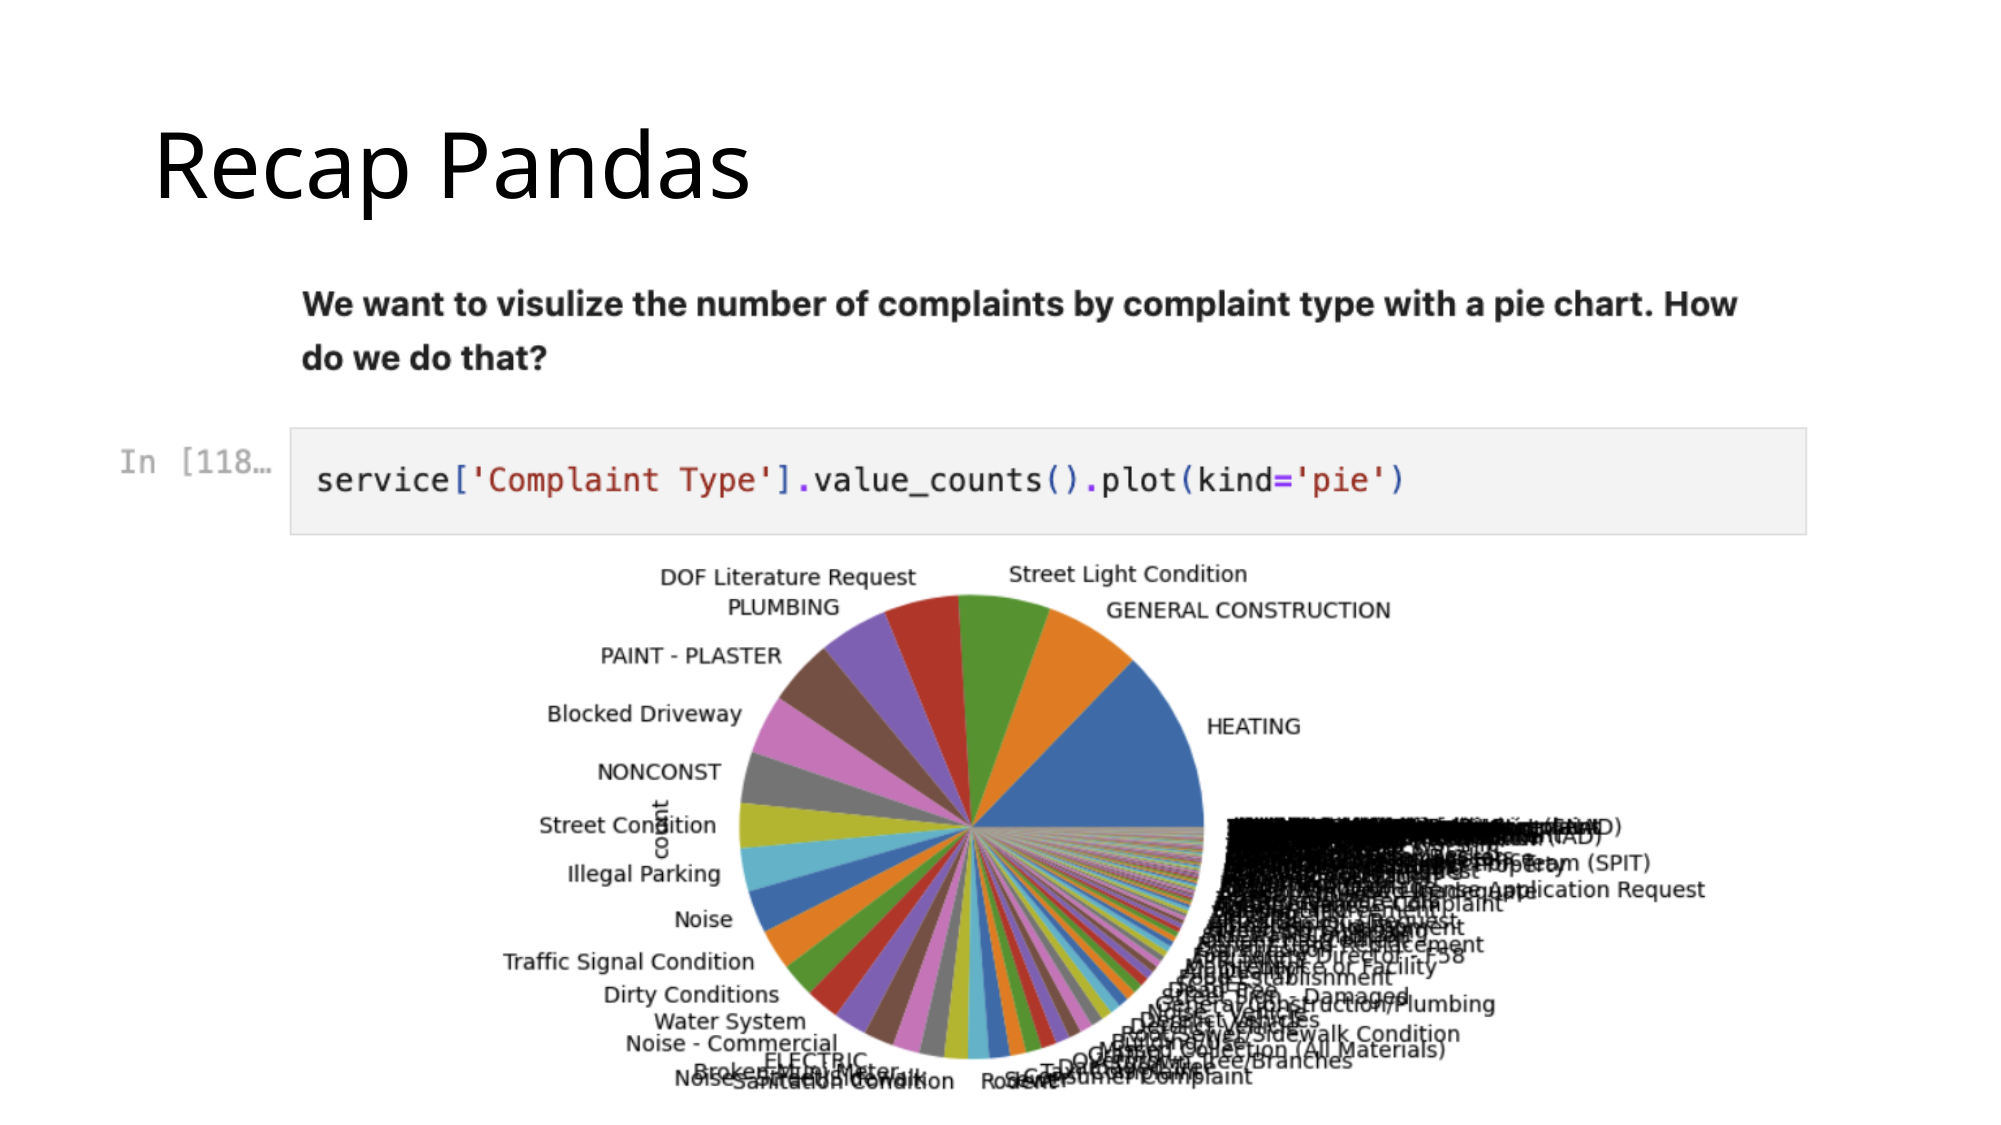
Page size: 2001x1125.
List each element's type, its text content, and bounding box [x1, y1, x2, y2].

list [96, 277, 1822, 552]
title Recap Pandas [137, 59, 1863, 278]
picture [454, 551, 1731, 1103]
